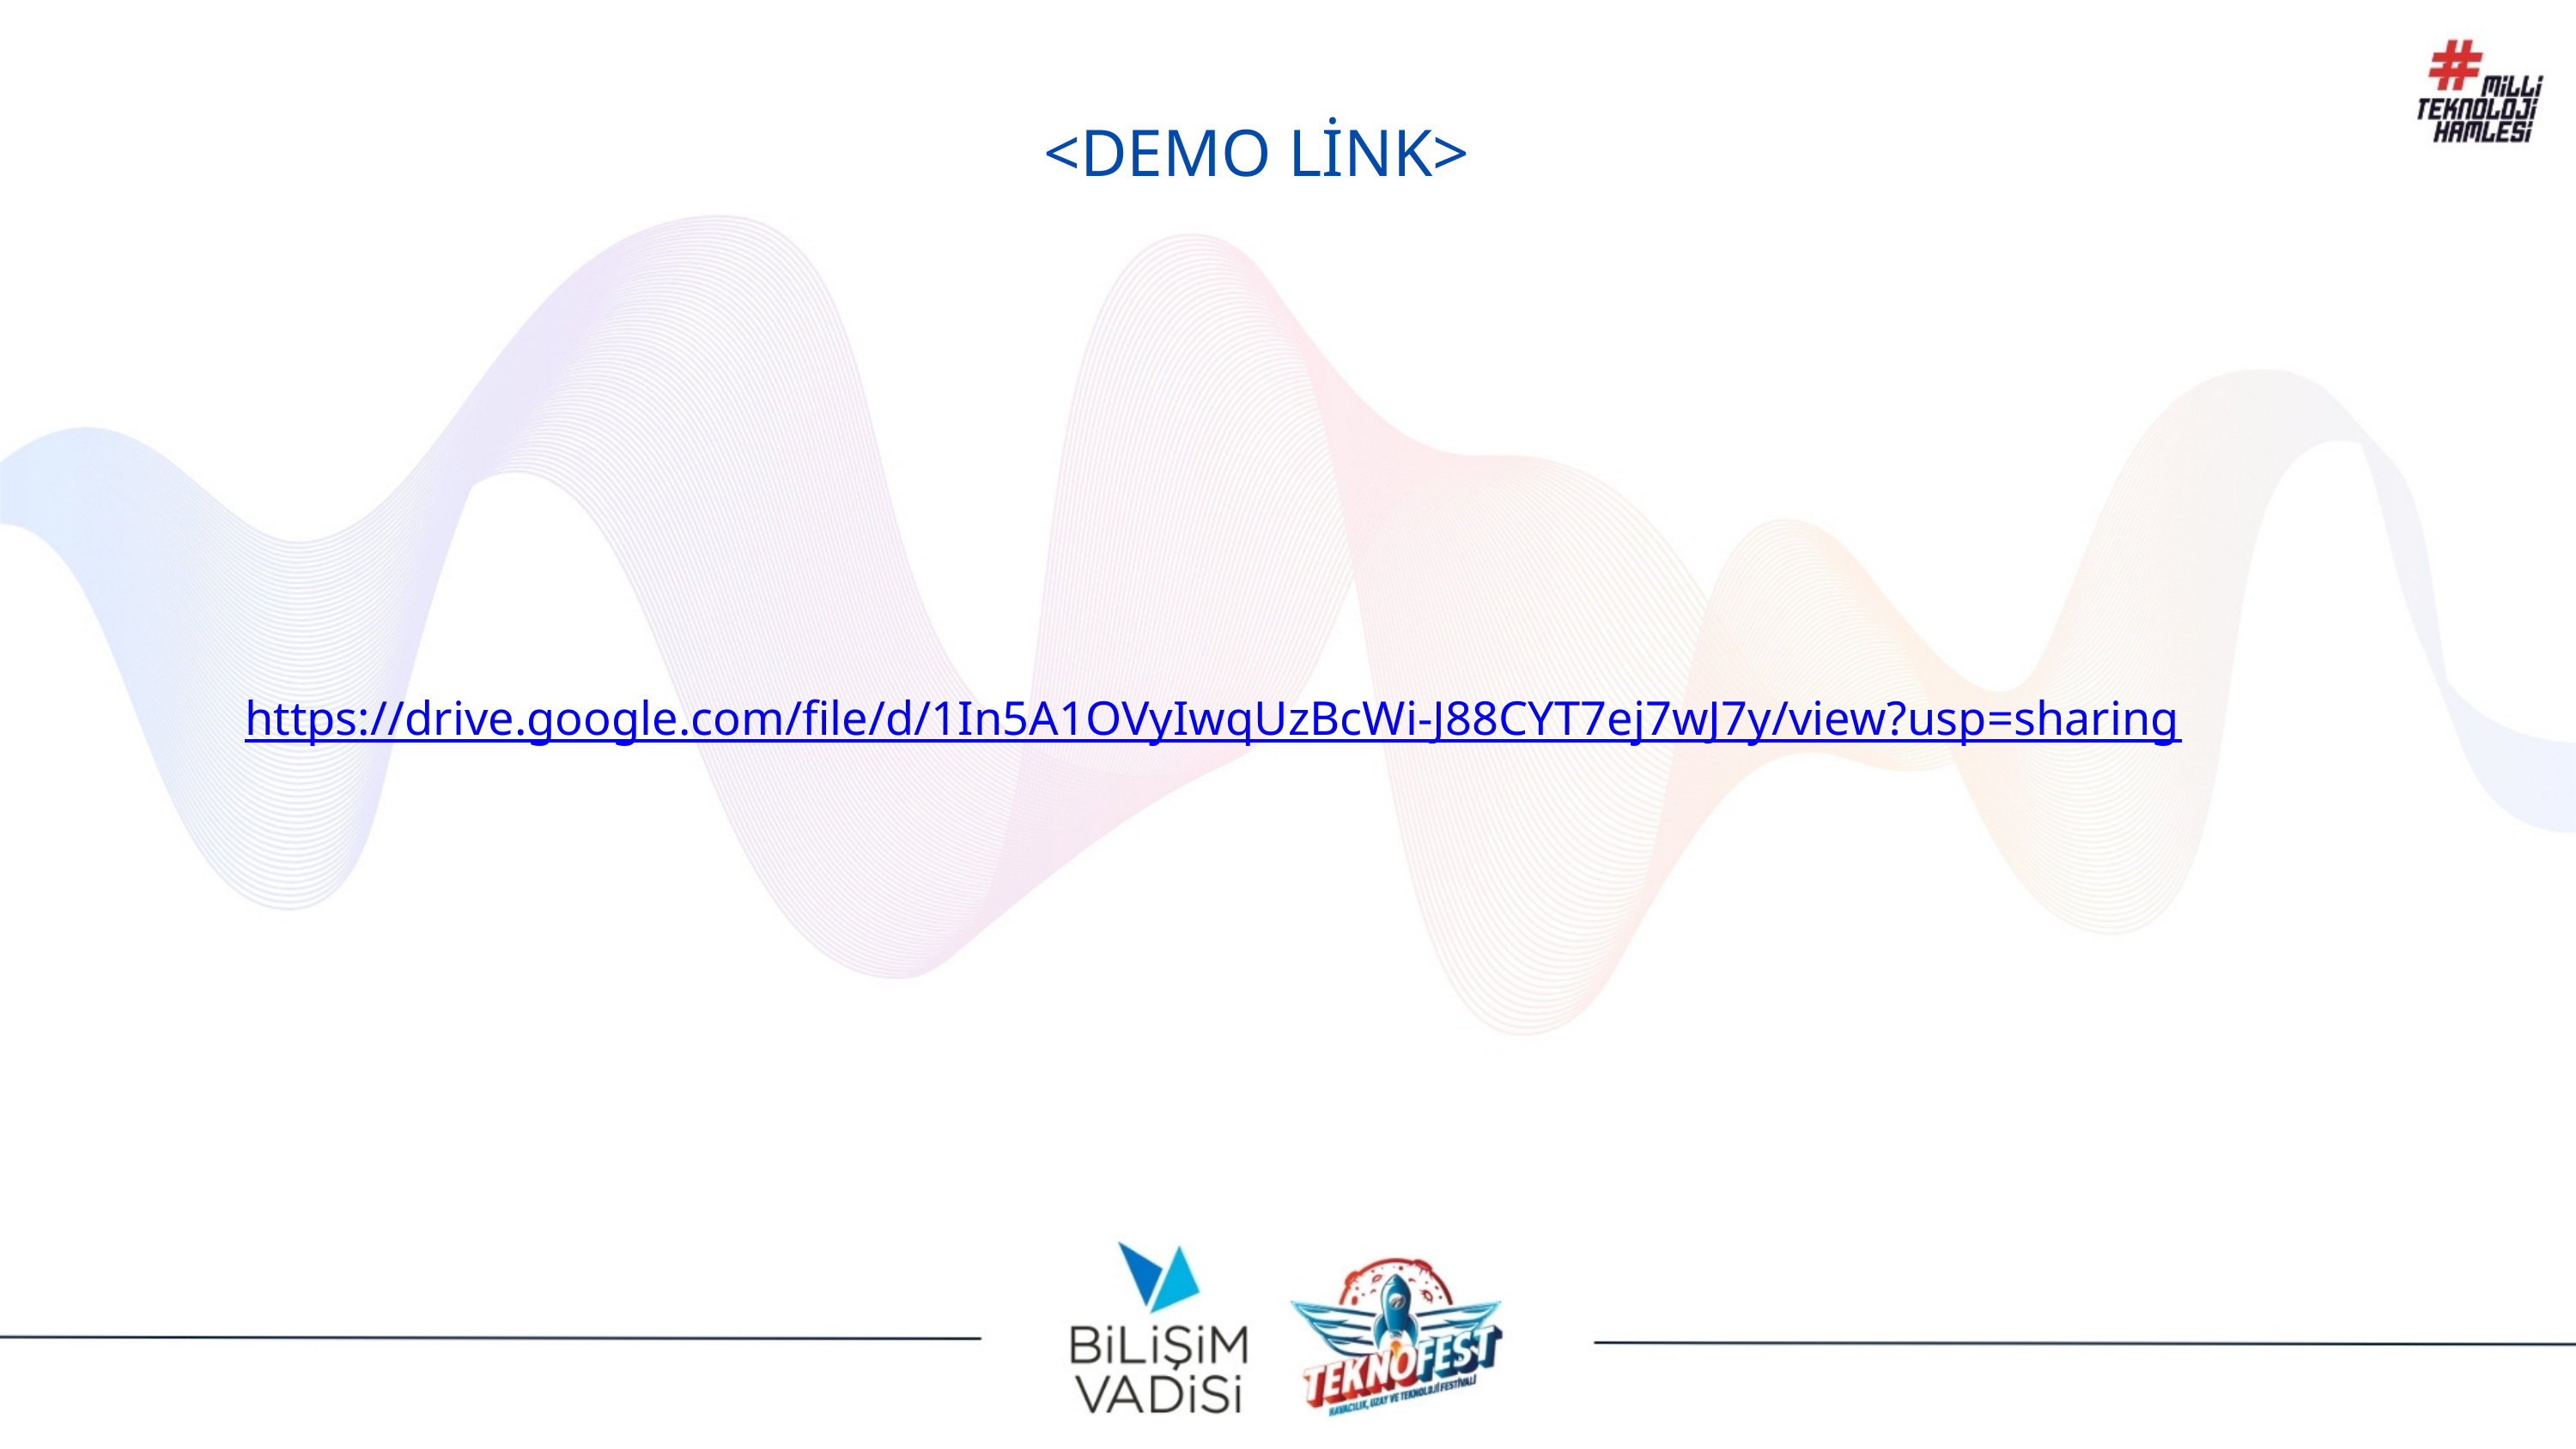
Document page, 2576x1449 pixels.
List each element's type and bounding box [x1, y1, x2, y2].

text_box [0, 0, 2576, 1449]
